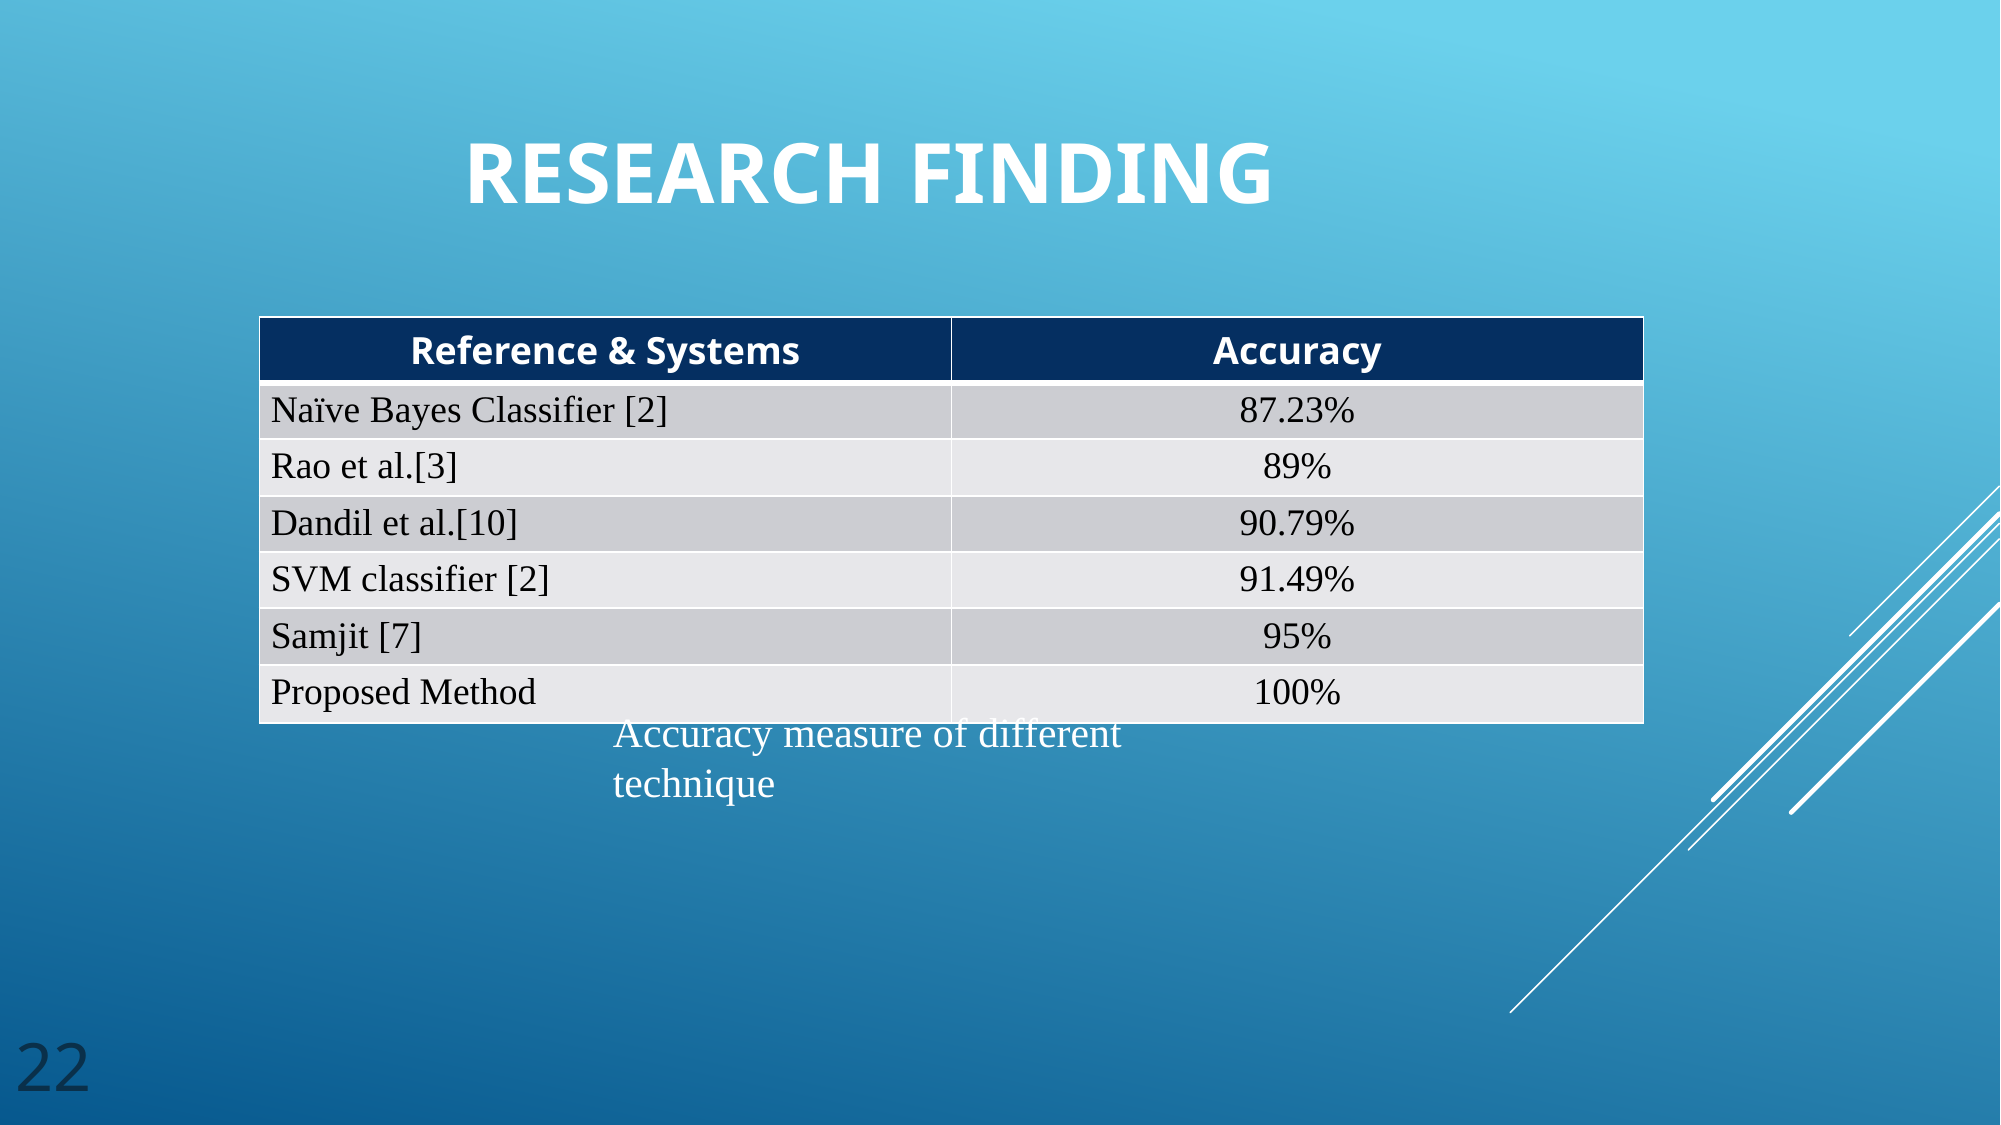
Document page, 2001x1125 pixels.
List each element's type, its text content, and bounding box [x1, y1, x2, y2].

table_cell 87.23% [952, 386, 1643, 438]
table_cell Naïve Bayes Classifier [2] [260, 386, 951, 438]
table_cell SVM classifier [2] [260, 553, 951, 607]
table_cell Proposed Method [260, 666, 951, 722]
table_cell Samjit [7] [260, 609, 951, 664]
table_cell 91.49% [952, 553, 1643, 607]
text_box 22 [0, 1032, 108, 1124]
table_cell 90.79% [952, 497, 1643, 551]
table_cell 100% [952, 666, 1643, 722]
text_box Accuracy measure of different technique [597, 698, 1310, 814]
table_header Accuracy [952, 318, 1643, 380]
table_cell 89% [952, 440, 1643, 495]
table_header Reference & Systems [260, 318, 951, 380]
table_cell Rao et al.[3] [260, 440, 951, 495]
title Research finding [170, 46, 1571, 294]
table_cell Dandil et al.[10] [260, 497, 951, 551]
table_cell 95% [952, 609, 1643, 664]
